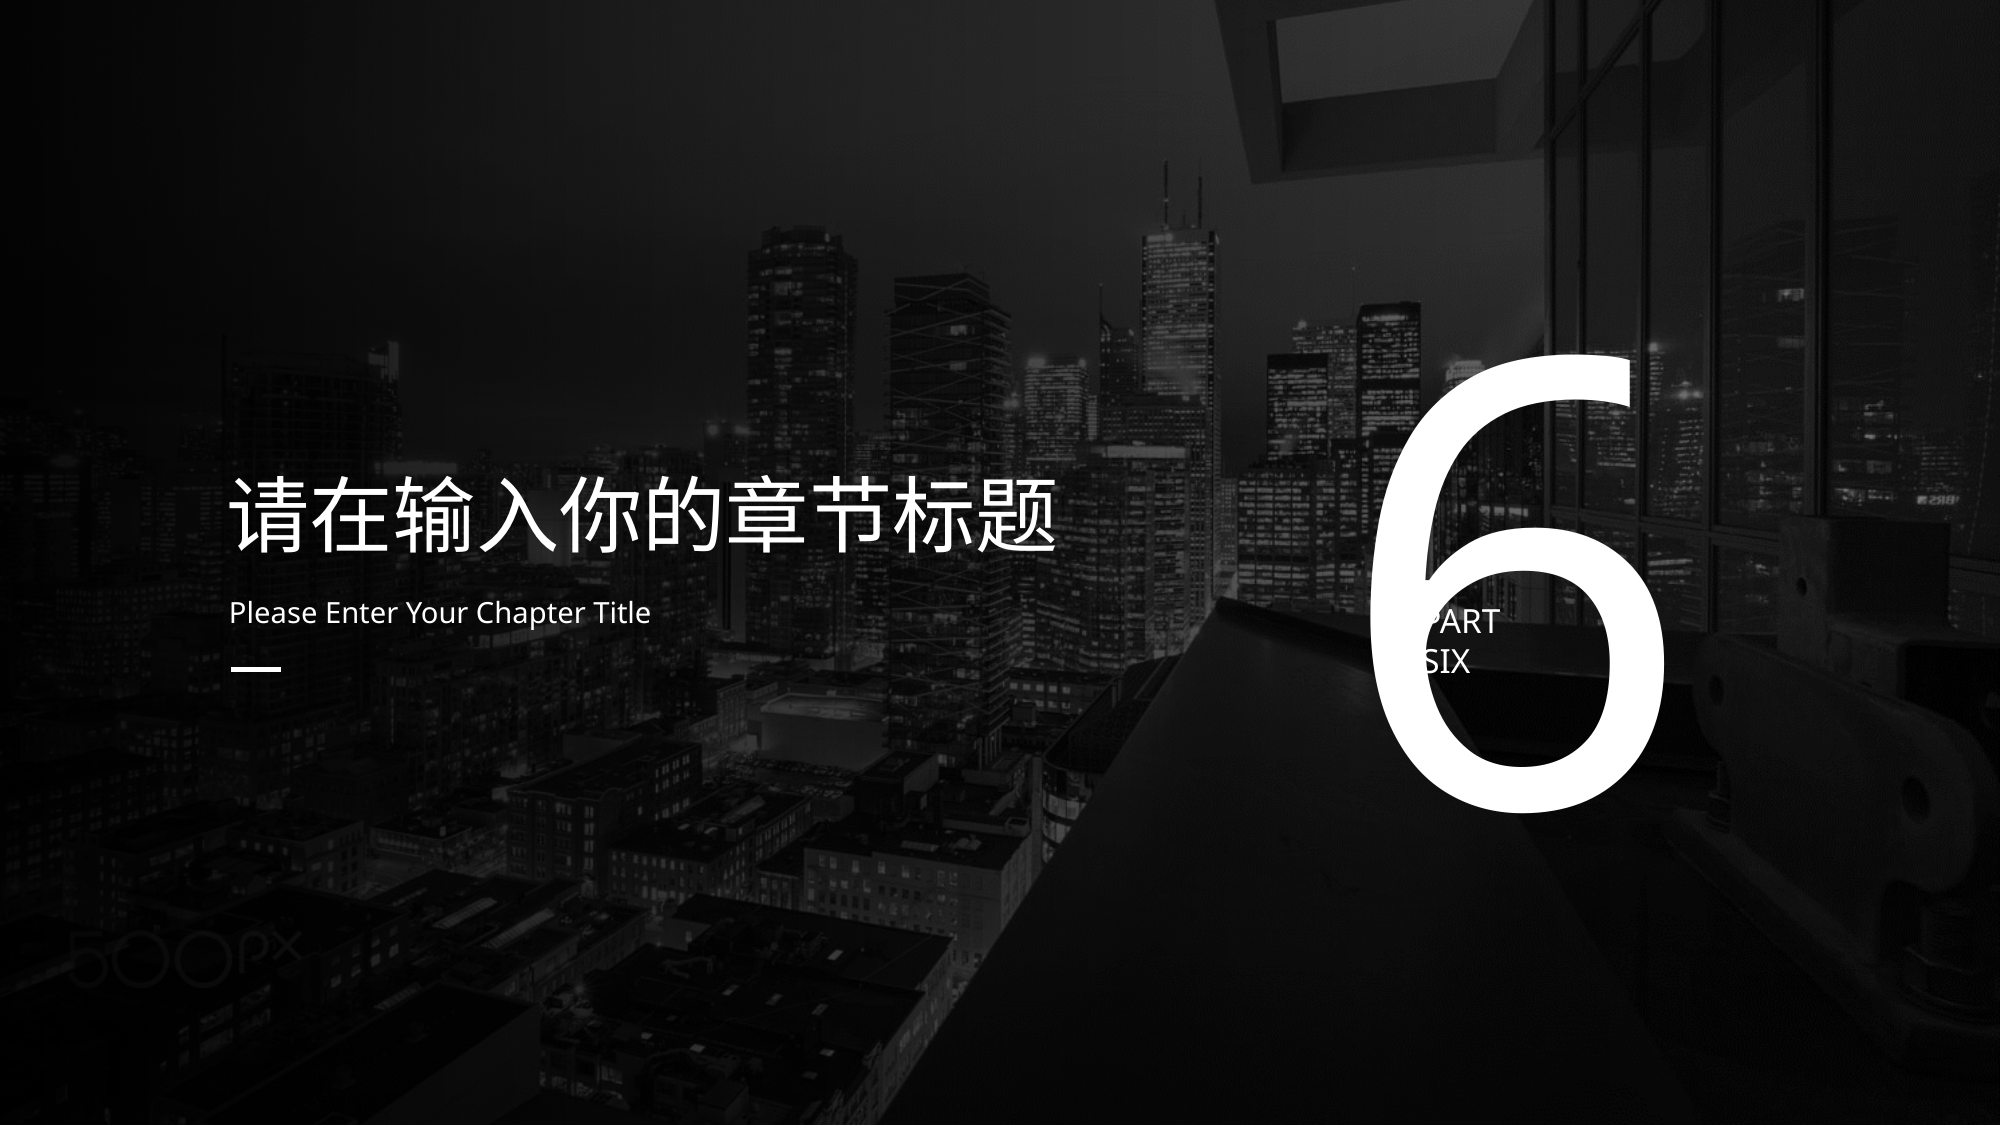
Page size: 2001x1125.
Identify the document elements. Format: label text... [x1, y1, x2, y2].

text_box 6 [1321, 174, 1709, 940]
text_box Please Enter Your Chapter Title [214, 576, 912, 638]
text_box 请在输入你的章节标题 [211, 455, 1296, 571]
text_box PART SIX [1406, 593, 1625, 688]
picture [653, 0, 2000, 1125]
